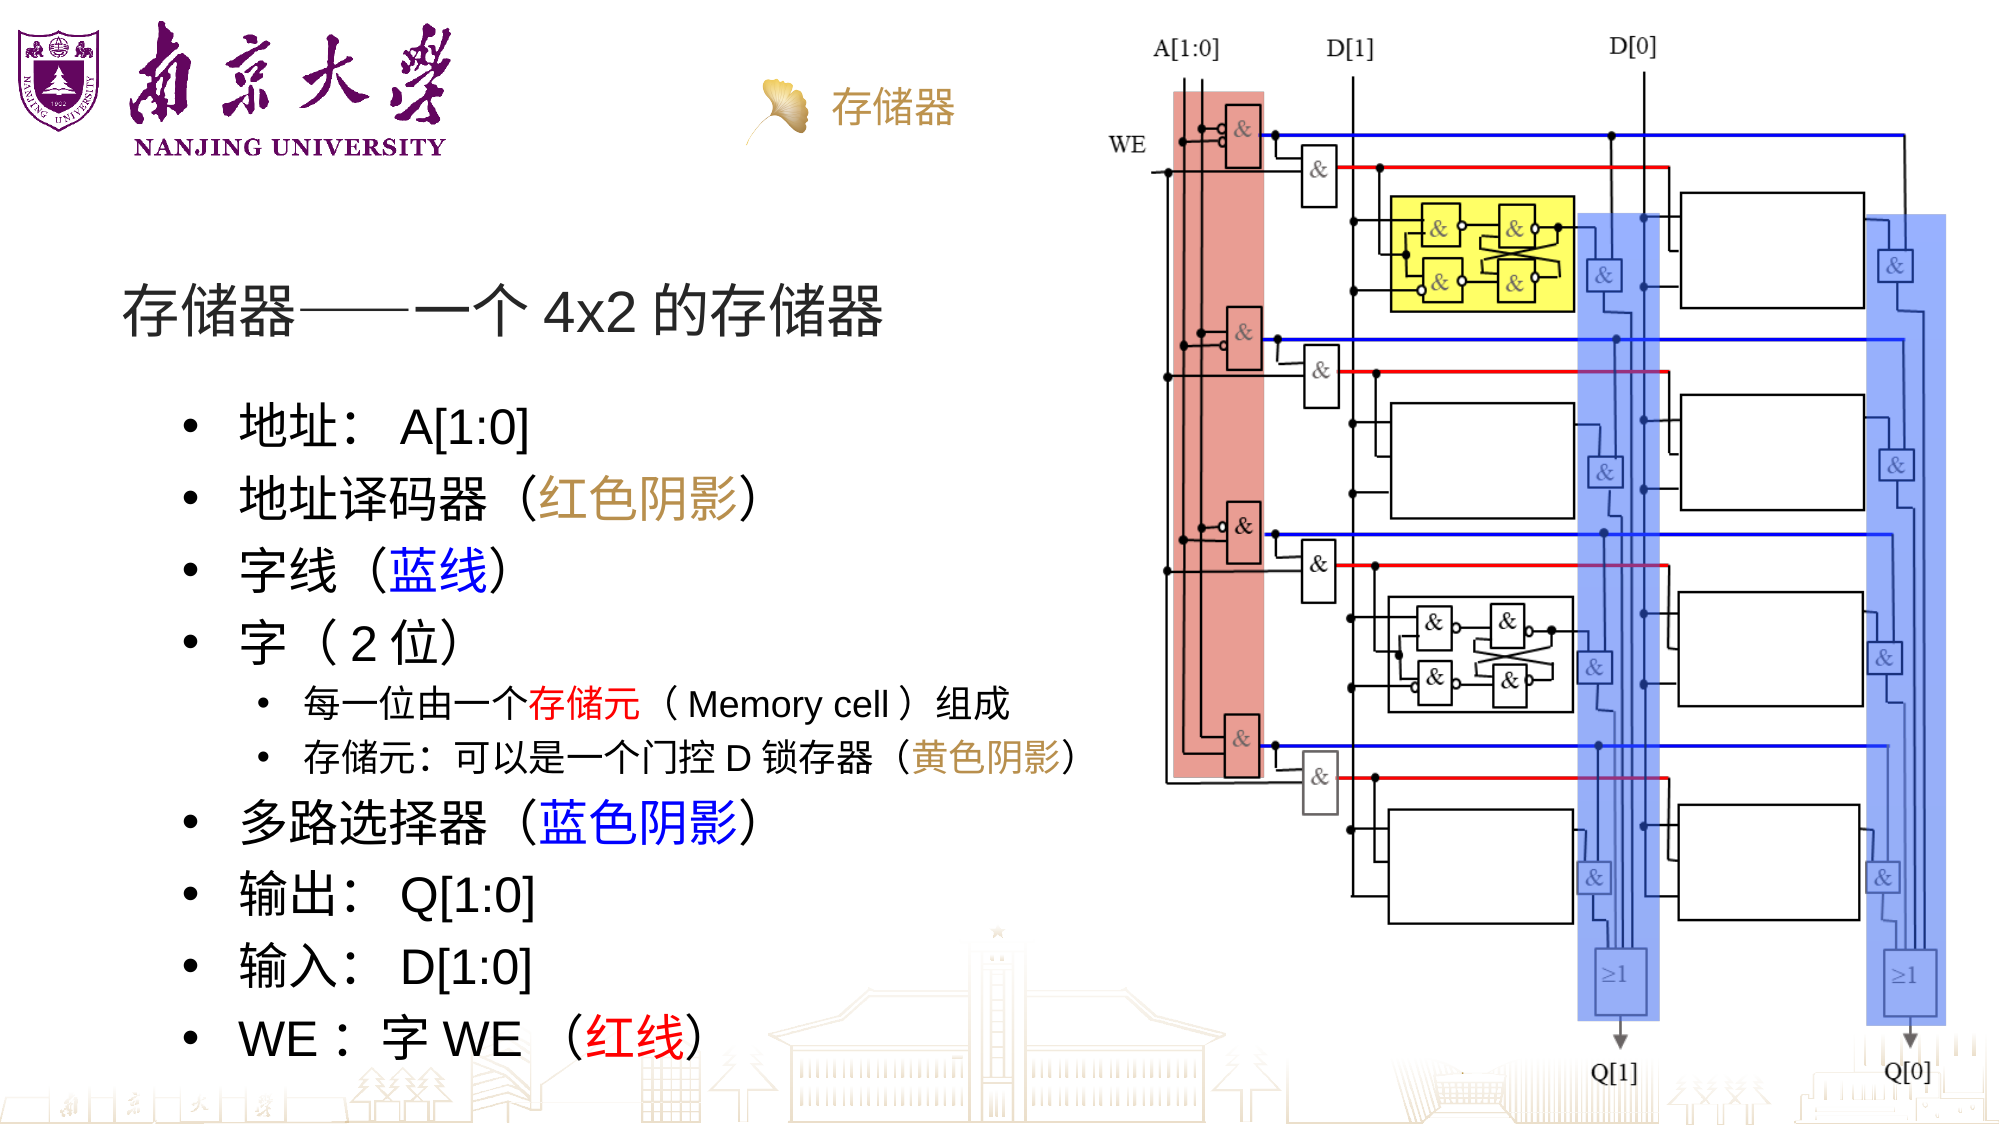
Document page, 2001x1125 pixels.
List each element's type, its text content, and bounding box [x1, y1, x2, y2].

picture [731, 64, 824, 169]
picture [18, 21, 451, 160]
picture [1093, 23, 1958, 1102]
text_box 地址：A[1:0] 地址译码器（红色阴影） 字线（蓝线） 字（2位） 每一位由一个存储元（Memory cell）组成 存储元：可以是一个门控D锁存器（黄色阴影） 多路选择器（蓝色阴影） 输出：Q[1:0] 输入：D[1:0] WE：字WE（红线） [167, 468, 1093, 1075]
text_box 存储器 [816, 73, 1093, 139]
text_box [116, 249, 1093, 468]
